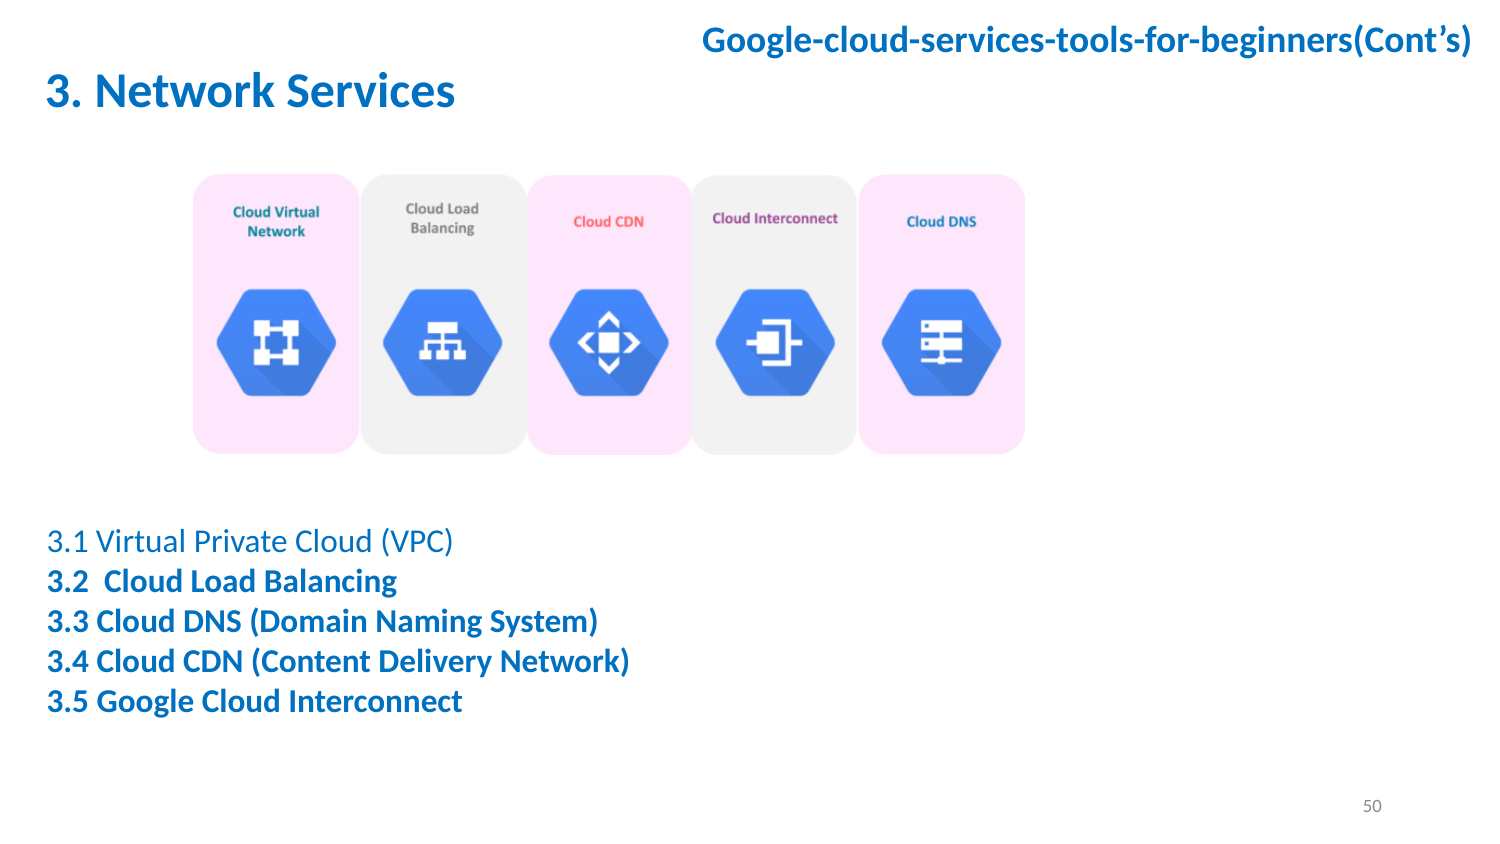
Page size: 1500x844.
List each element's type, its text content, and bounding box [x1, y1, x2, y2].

picture [193, 174, 1025, 455]
text_box 3.1 Virtual Private Cloud (VPC) 3.2 Cloud Load Balancing 3.3 Cloud DNS (Domain Naming System) 3.4 Cloud CDN (Content Delivery Network) 3.5 Google Cloud Interconnect [31, 512, 647, 727]
text_box 3. Network Services [30, 50, 471, 125]
slide_number 50 [1059, 782, 1397, 827]
text_box Google-cloud-services-tools-for-beginners(Cont’s) [687, 7, 1489, 67]
